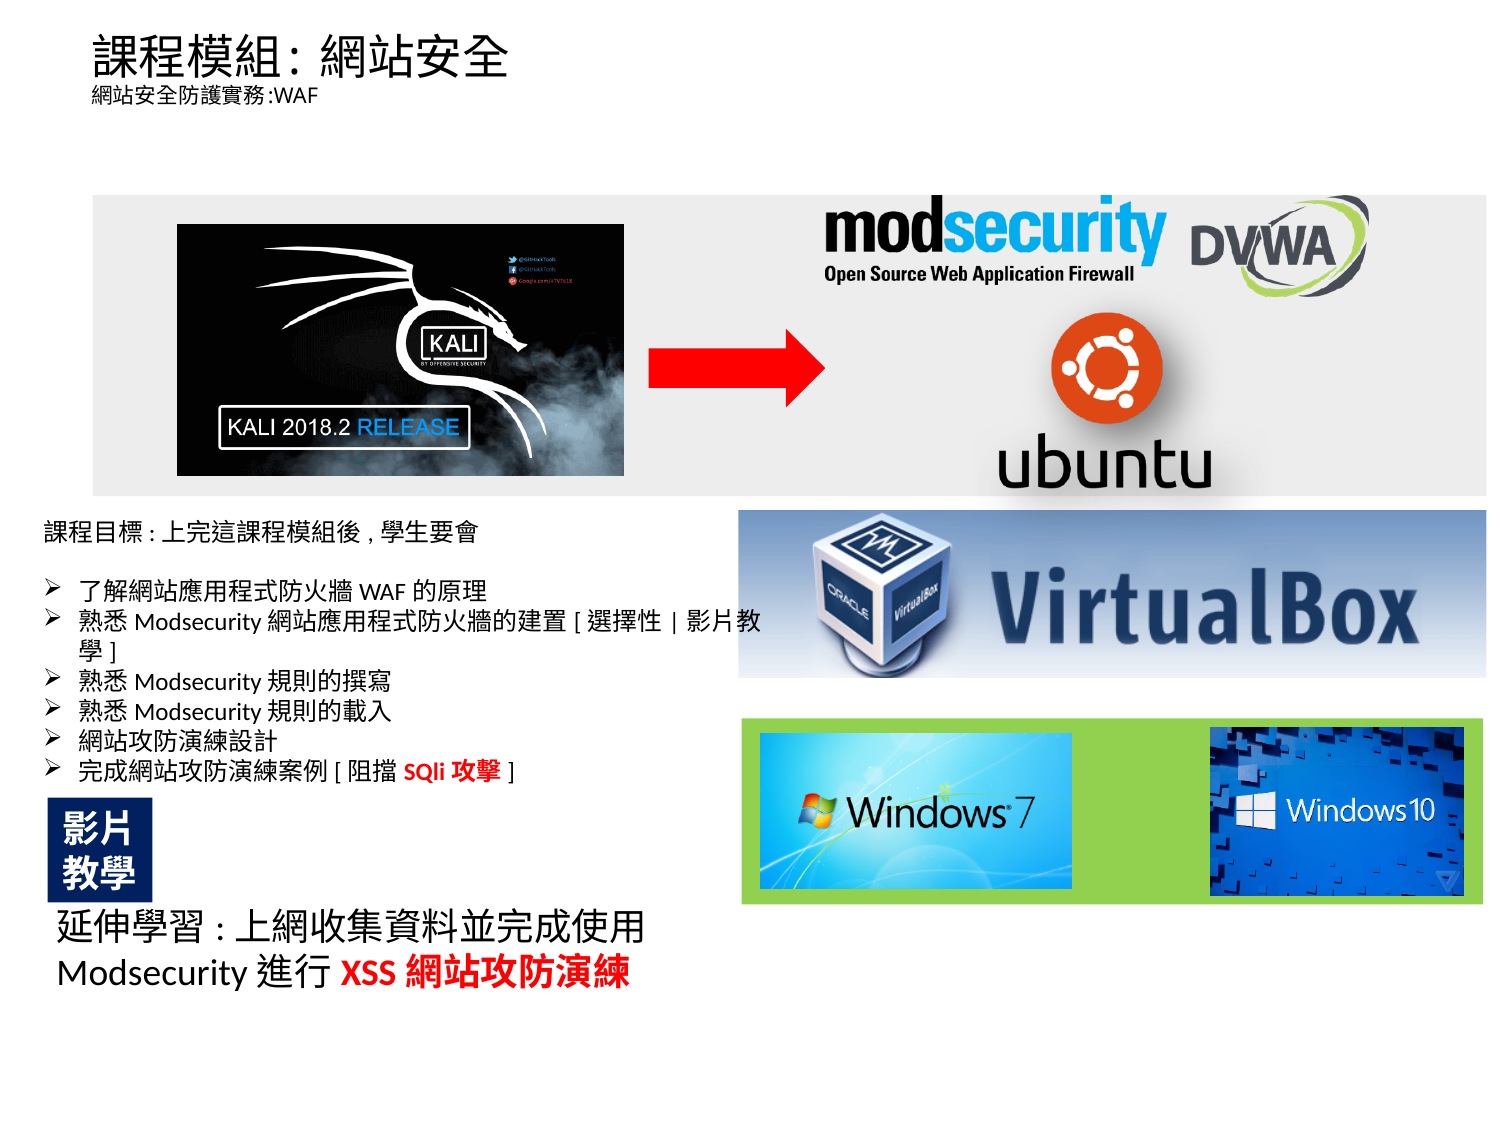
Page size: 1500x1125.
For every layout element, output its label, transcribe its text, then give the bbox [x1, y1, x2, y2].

text_box 影片 教學 [47, 797, 153, 903]
text_box [92, 194, 1487, 497]
picture [760, 733, 1072, 889]
text_box [741, 717, 1484, 905]
text_box [647, 326, 827, 410]
text_box 課程目標:上完這課程模組後,學生要會 了解網站應用程式防火牆WAF的原理 熟悉Modsecurity網站應用程式防火牆的建置[選擇性|影片教學] 熟悉Modsecurity規則的撰寫 熟悉Modsecurity規則的載入 網站攻防演練設計 完成網站攻防演練案例[阻擋SQli攻擊] [28, 508, 779, 793]
text_box 延伸學習:上網收集資料並完成使用 Modsecurity進行XSS網站攻防演練 [41, 895, 730, 1001]
picture [738, 195, 1487, 678]
picture [760, 878, 768, 889]
title 課程模組: 網站安全 網站安全防護實務:WAF [76, 24, 1061, 142]
picture [177, 224, 624, 476]
picture [1210, 726, 1464, 896]
picture [1054, 880, 1072, 889]
